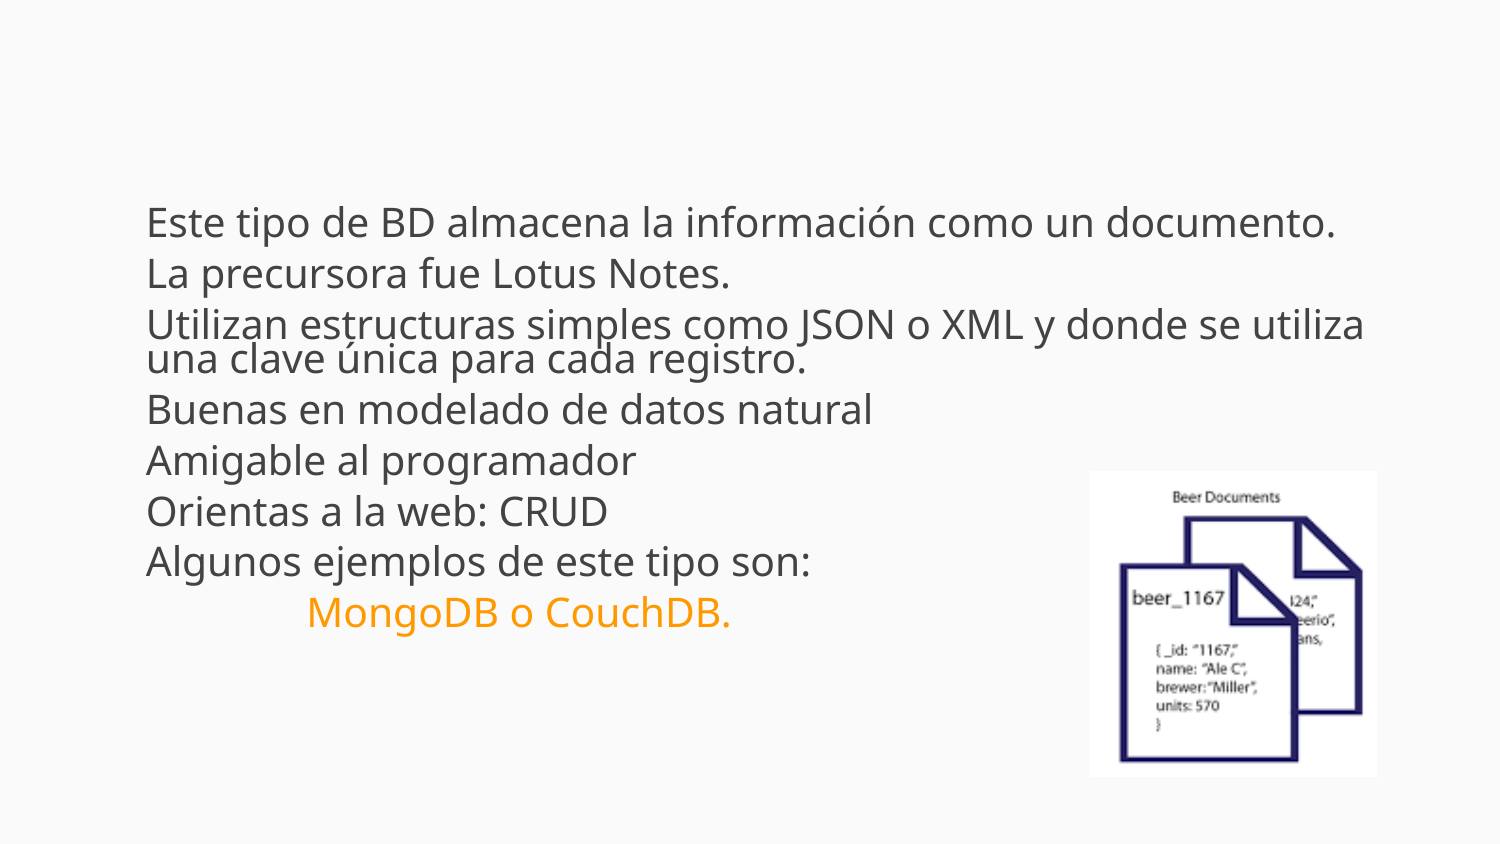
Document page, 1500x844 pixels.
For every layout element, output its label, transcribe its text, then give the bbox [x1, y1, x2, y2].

list Este tipo de BD almacena la información como un documento. La precursora fue Lotus Notes. Utilizan estructuras simples como JSON o XML y donde se utiliza una clave única para cada registro. Buenas en modelado de datos natural Amigable al programador Orientas a la web: CRUD Algunos ejemplos de este tipo son: MongoDB o CouchDB. [78, 204, 1422, 772]
picture [1089, 470, 1378, 777]
